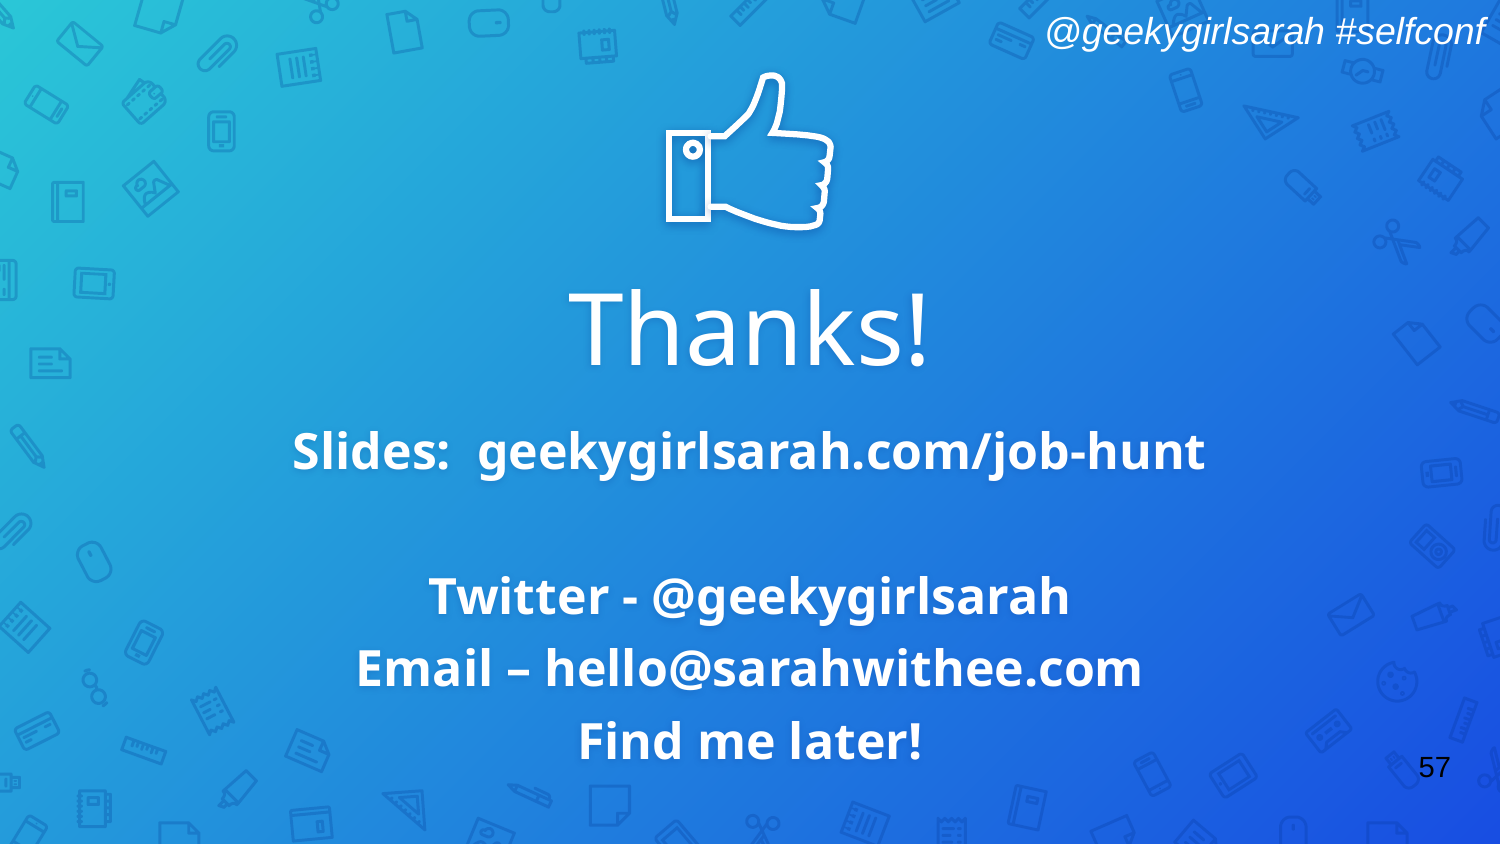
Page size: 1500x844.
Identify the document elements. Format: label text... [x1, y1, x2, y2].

slide_number 57 [1403, 733, 1494, 799]
subtitle Slides: geekygirlsarah.com/job-hunt Twitter - @geekygirlsarah Email – hello@sarahwithee.com Find me later! [209, 404, 1291, 673]
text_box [669, 75, 831, 228]
title Thanks! [209, 284, 1291, 401]
